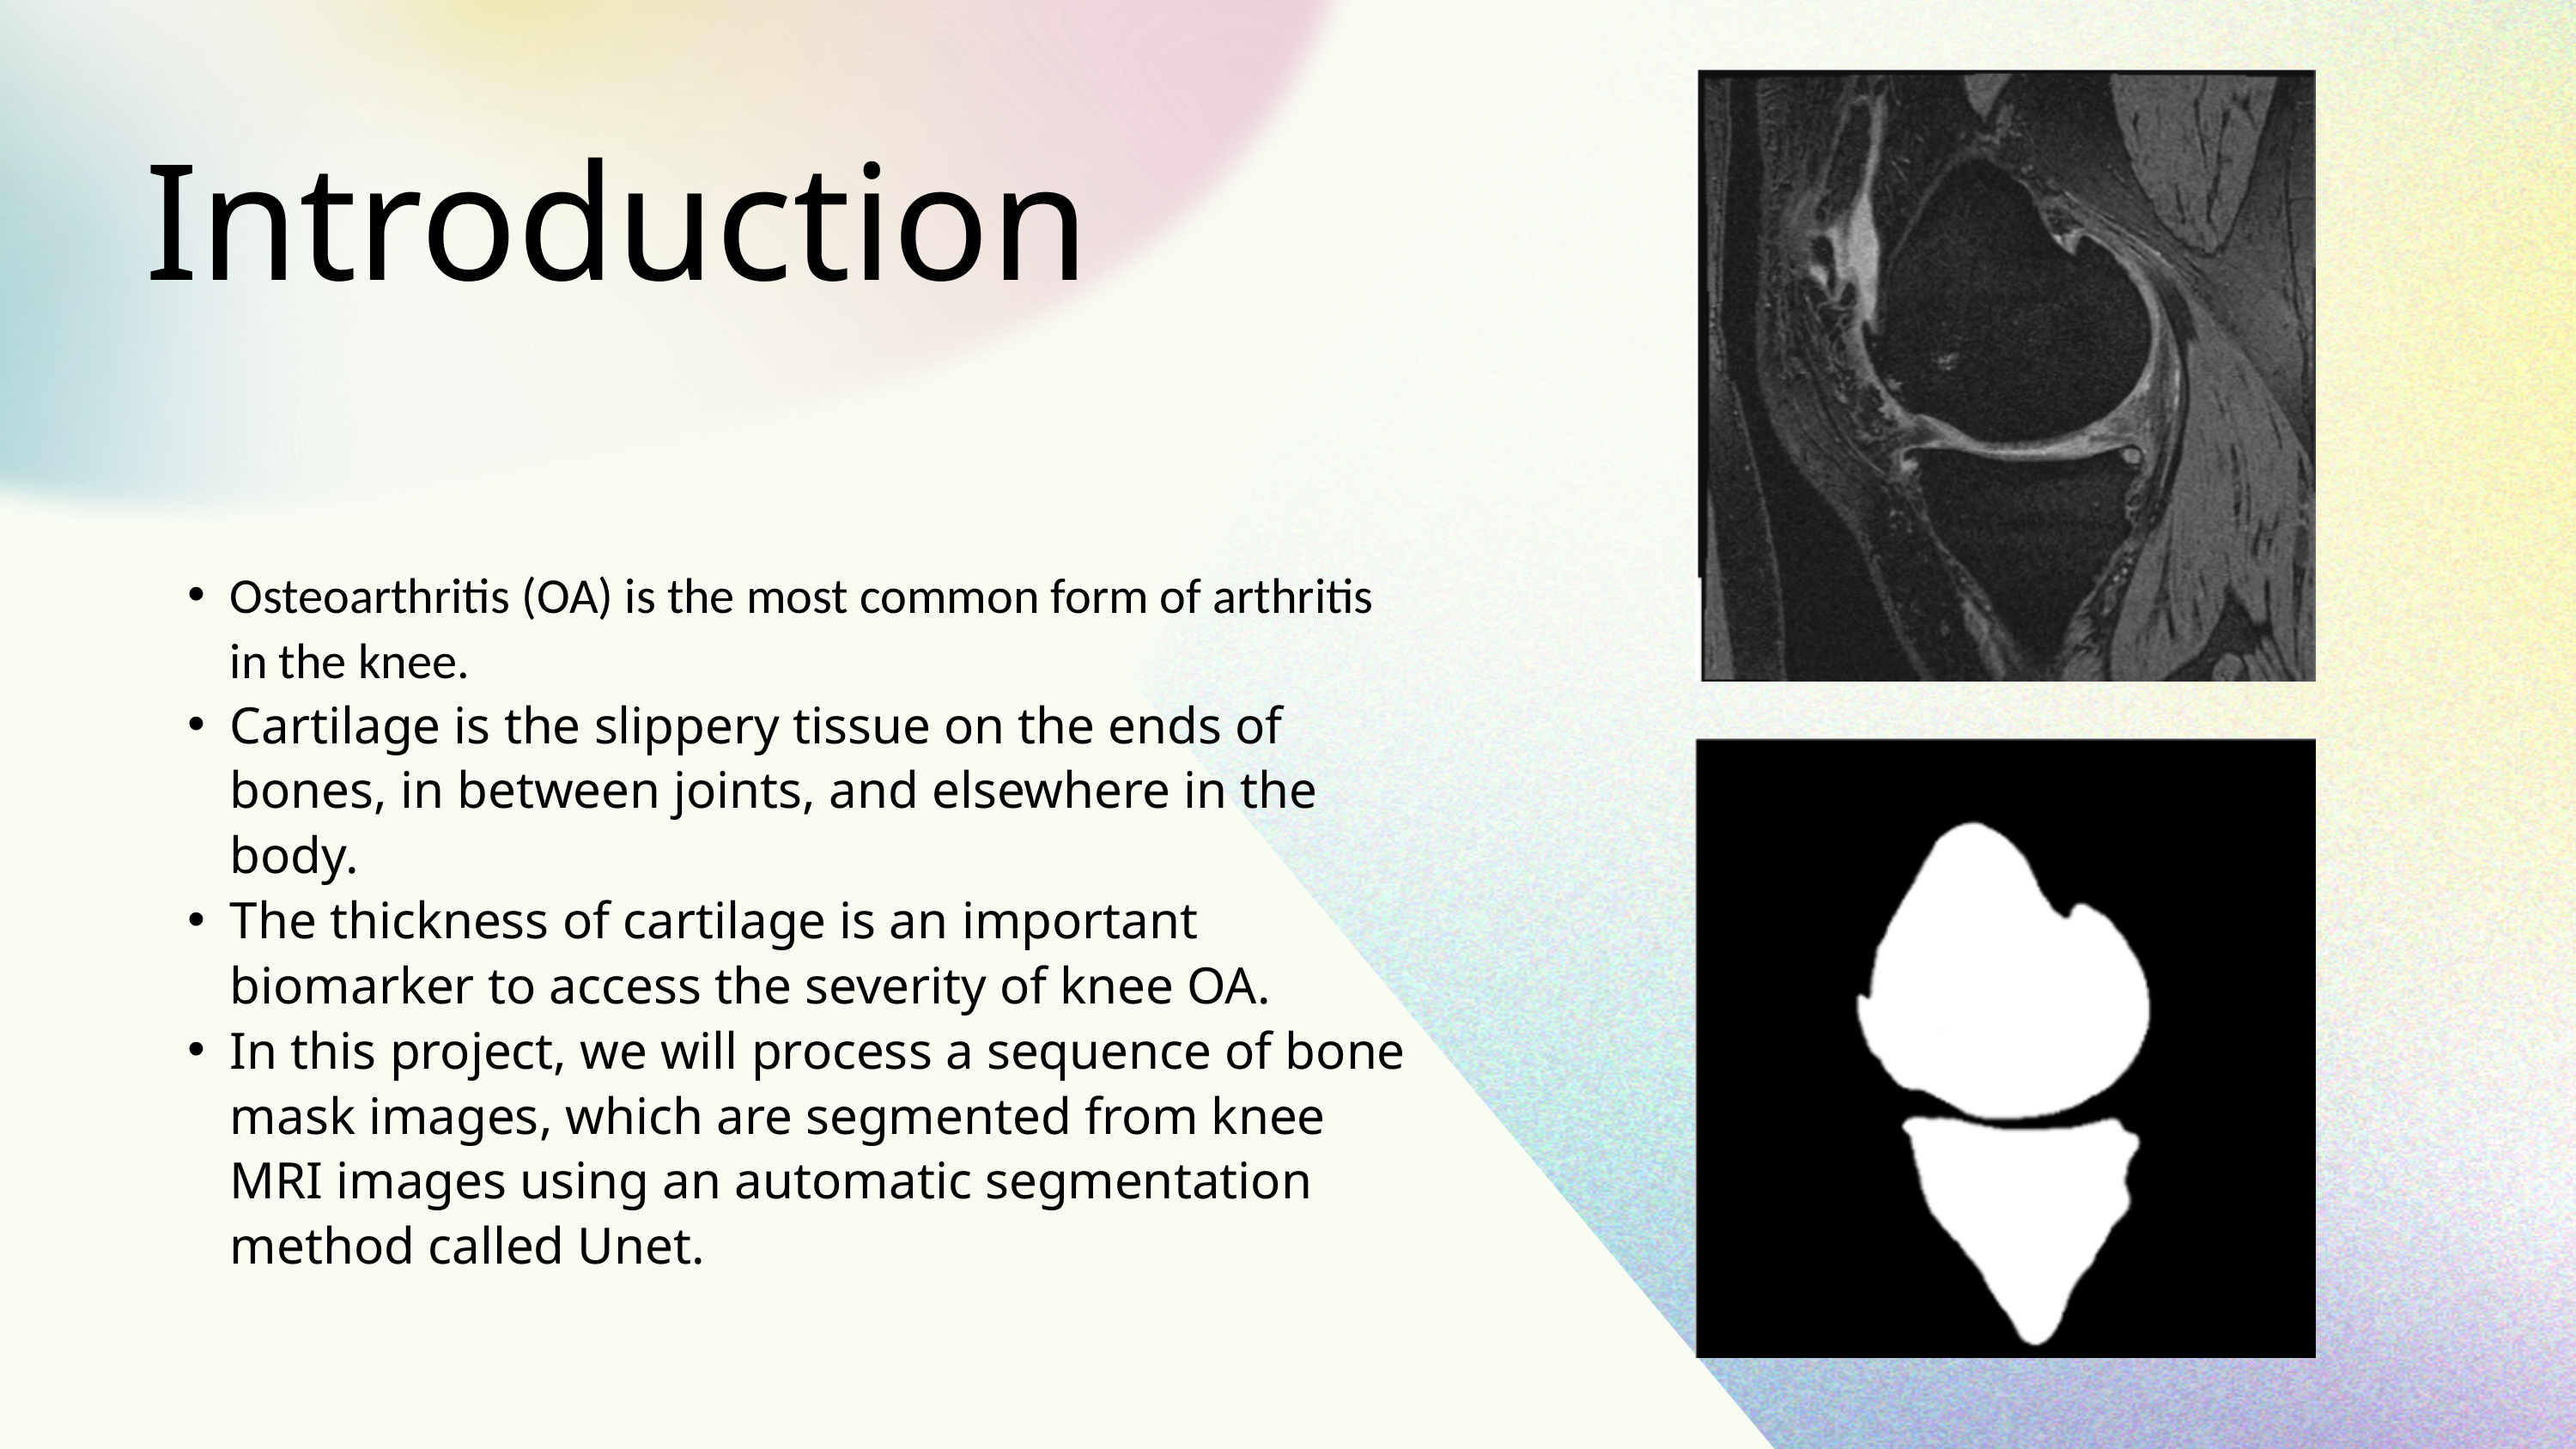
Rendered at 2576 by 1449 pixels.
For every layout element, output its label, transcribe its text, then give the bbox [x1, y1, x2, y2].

text_box Osteoarthritis (OA) is the most common form of arthritis in the knee. Cartilage is the slippery tissue on the ends of bones, in between joints, and elsewhere in the body. The thickness of cartilage is an important biomarker to access the severity of knee OA. In this project, we will process a sequence of bone mask images, which are segmented from knee MRI images using an automatic segmentation method called Unet. [144, 558, 1407, 1275]
text_box [998, 0, 2576, 1449]
text_box [0, 0, 1385, 521]
picture [1695, 737, 2316, 1358]
text_box Introduction [144, 119, 1133, 313]
picture [1695, 69, 2316, 682]
